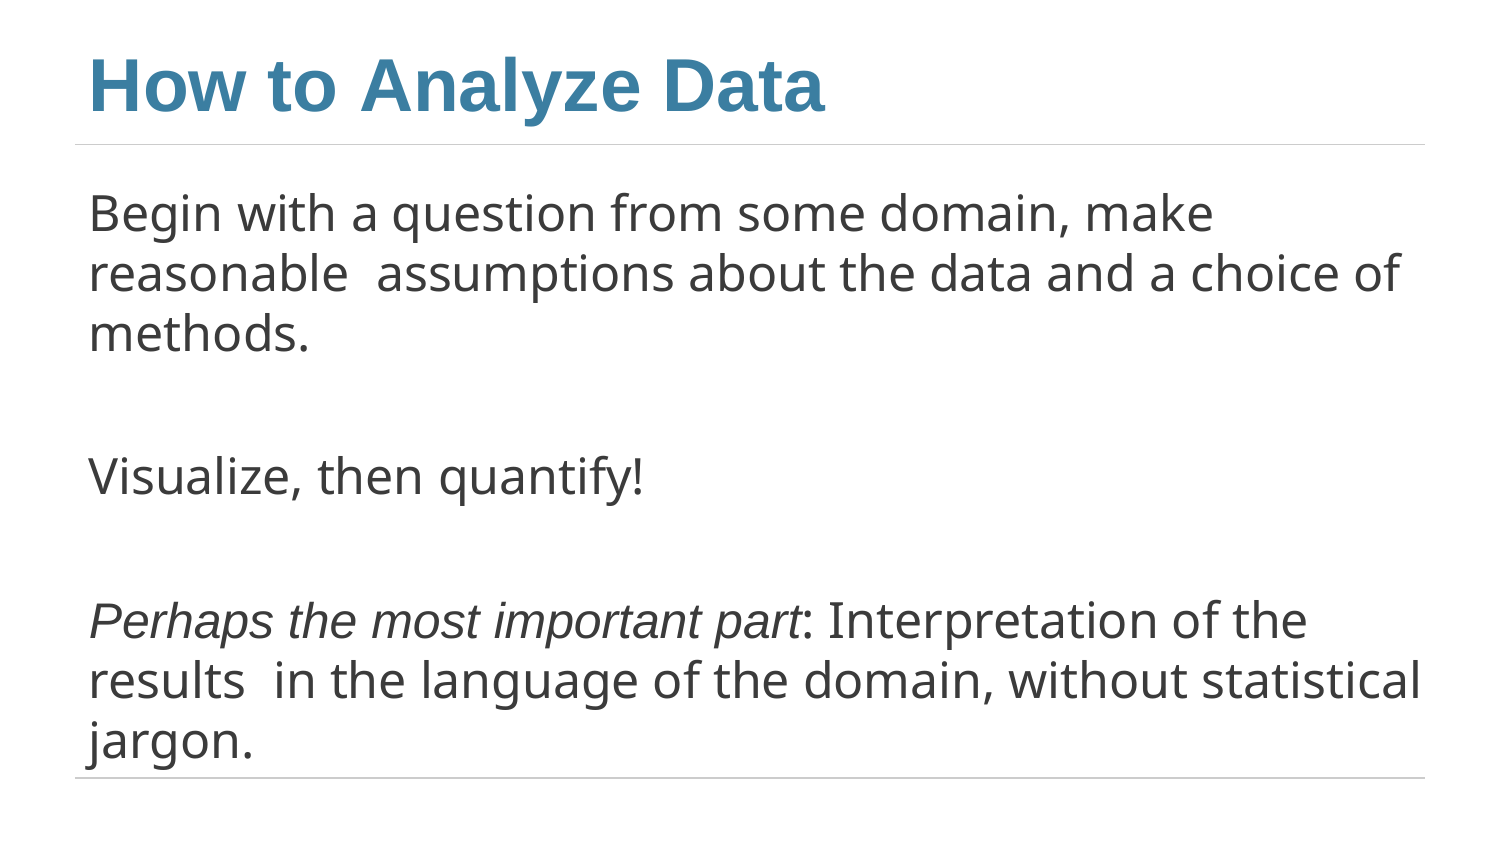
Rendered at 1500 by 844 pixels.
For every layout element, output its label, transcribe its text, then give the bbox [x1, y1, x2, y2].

title How to Analyze Data [86, 34, 826, 178]
list Begin with a question from some domain, make reasonable assumptions about the data and a choice of methods. Visualize, then quantify! Perhaps the most important part: Interpretation of the results in the language of the domain, without statistical jargon. [73, 179, 1427, 769]
